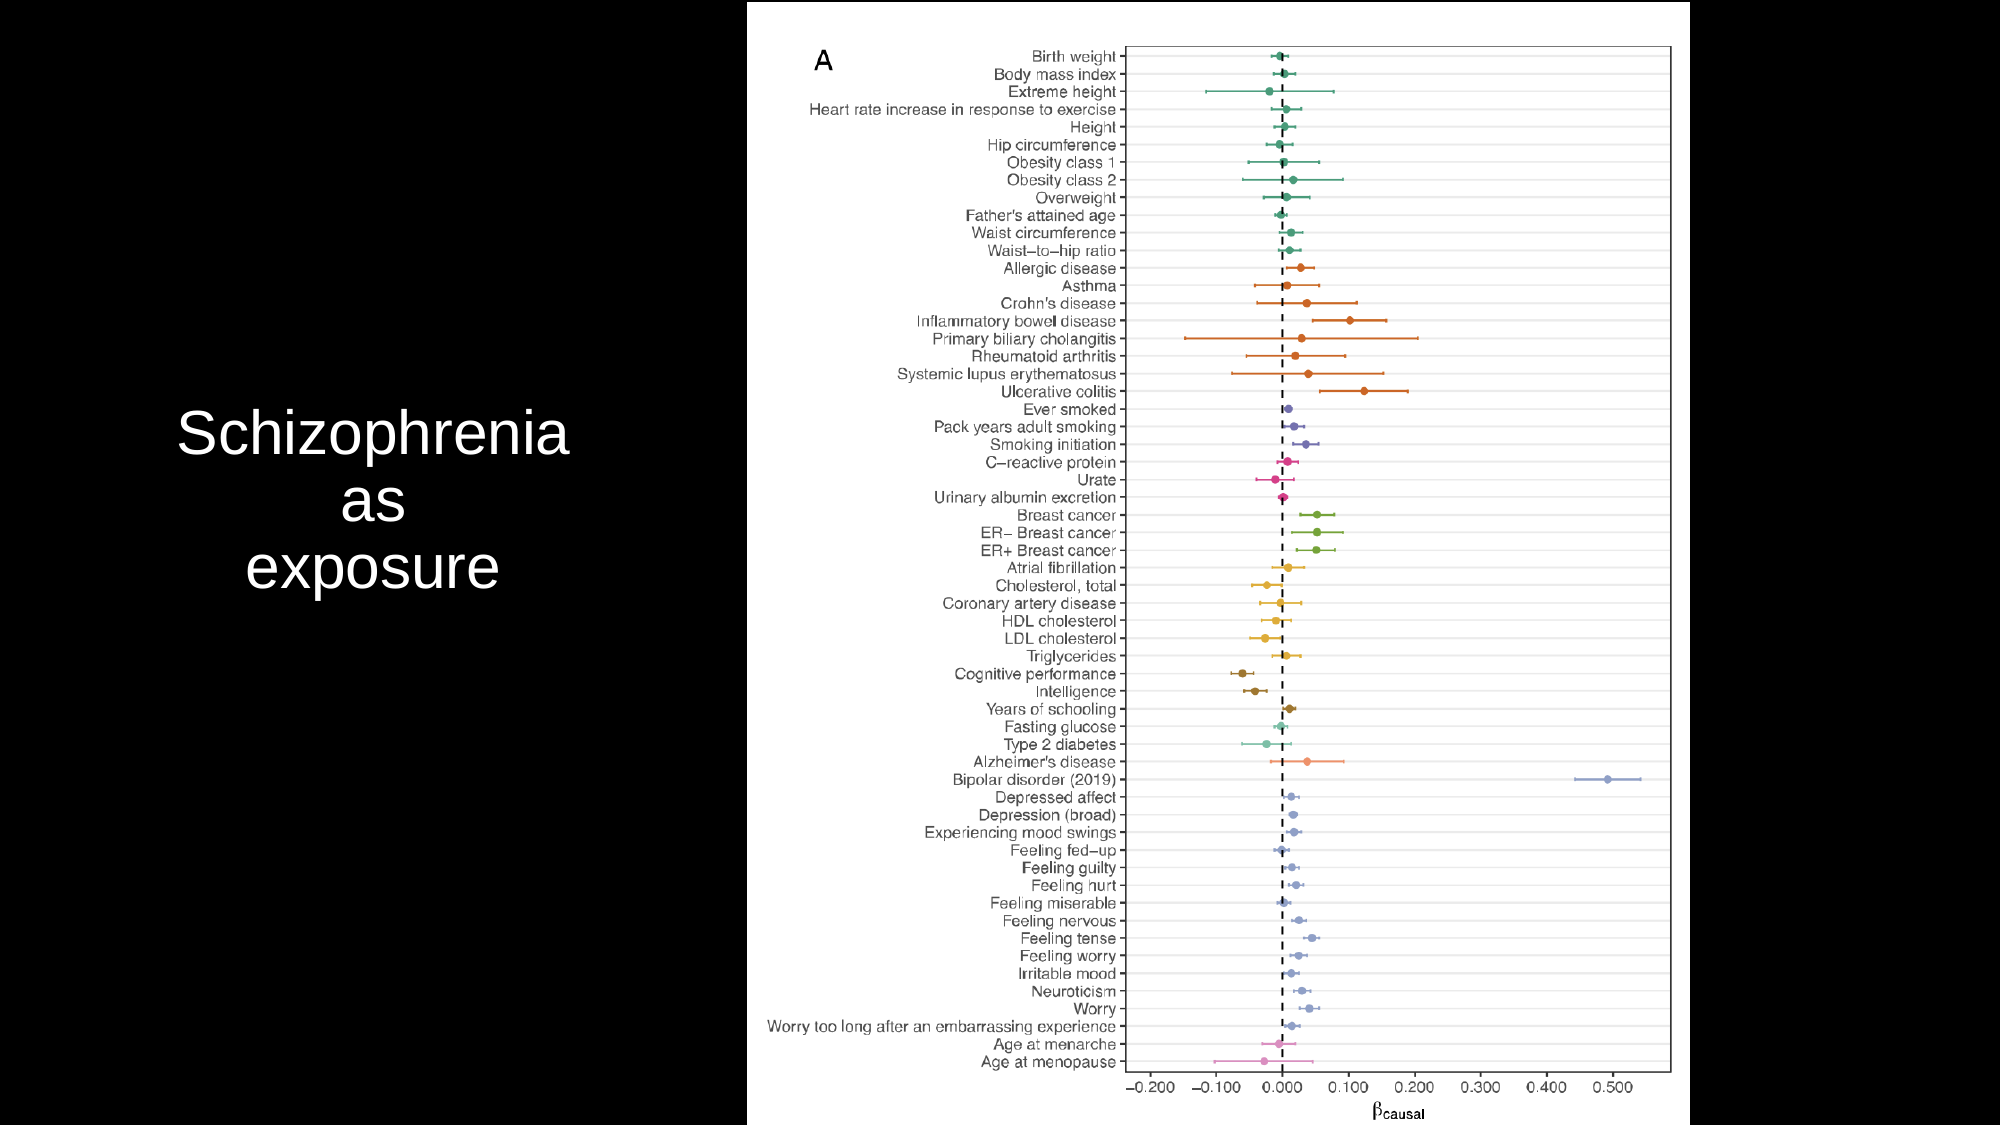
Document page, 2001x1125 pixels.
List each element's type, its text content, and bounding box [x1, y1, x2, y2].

title Schizophrenia as exposure [0, 392, 747, 610]
picture [747, 2, 1690, 1125]
